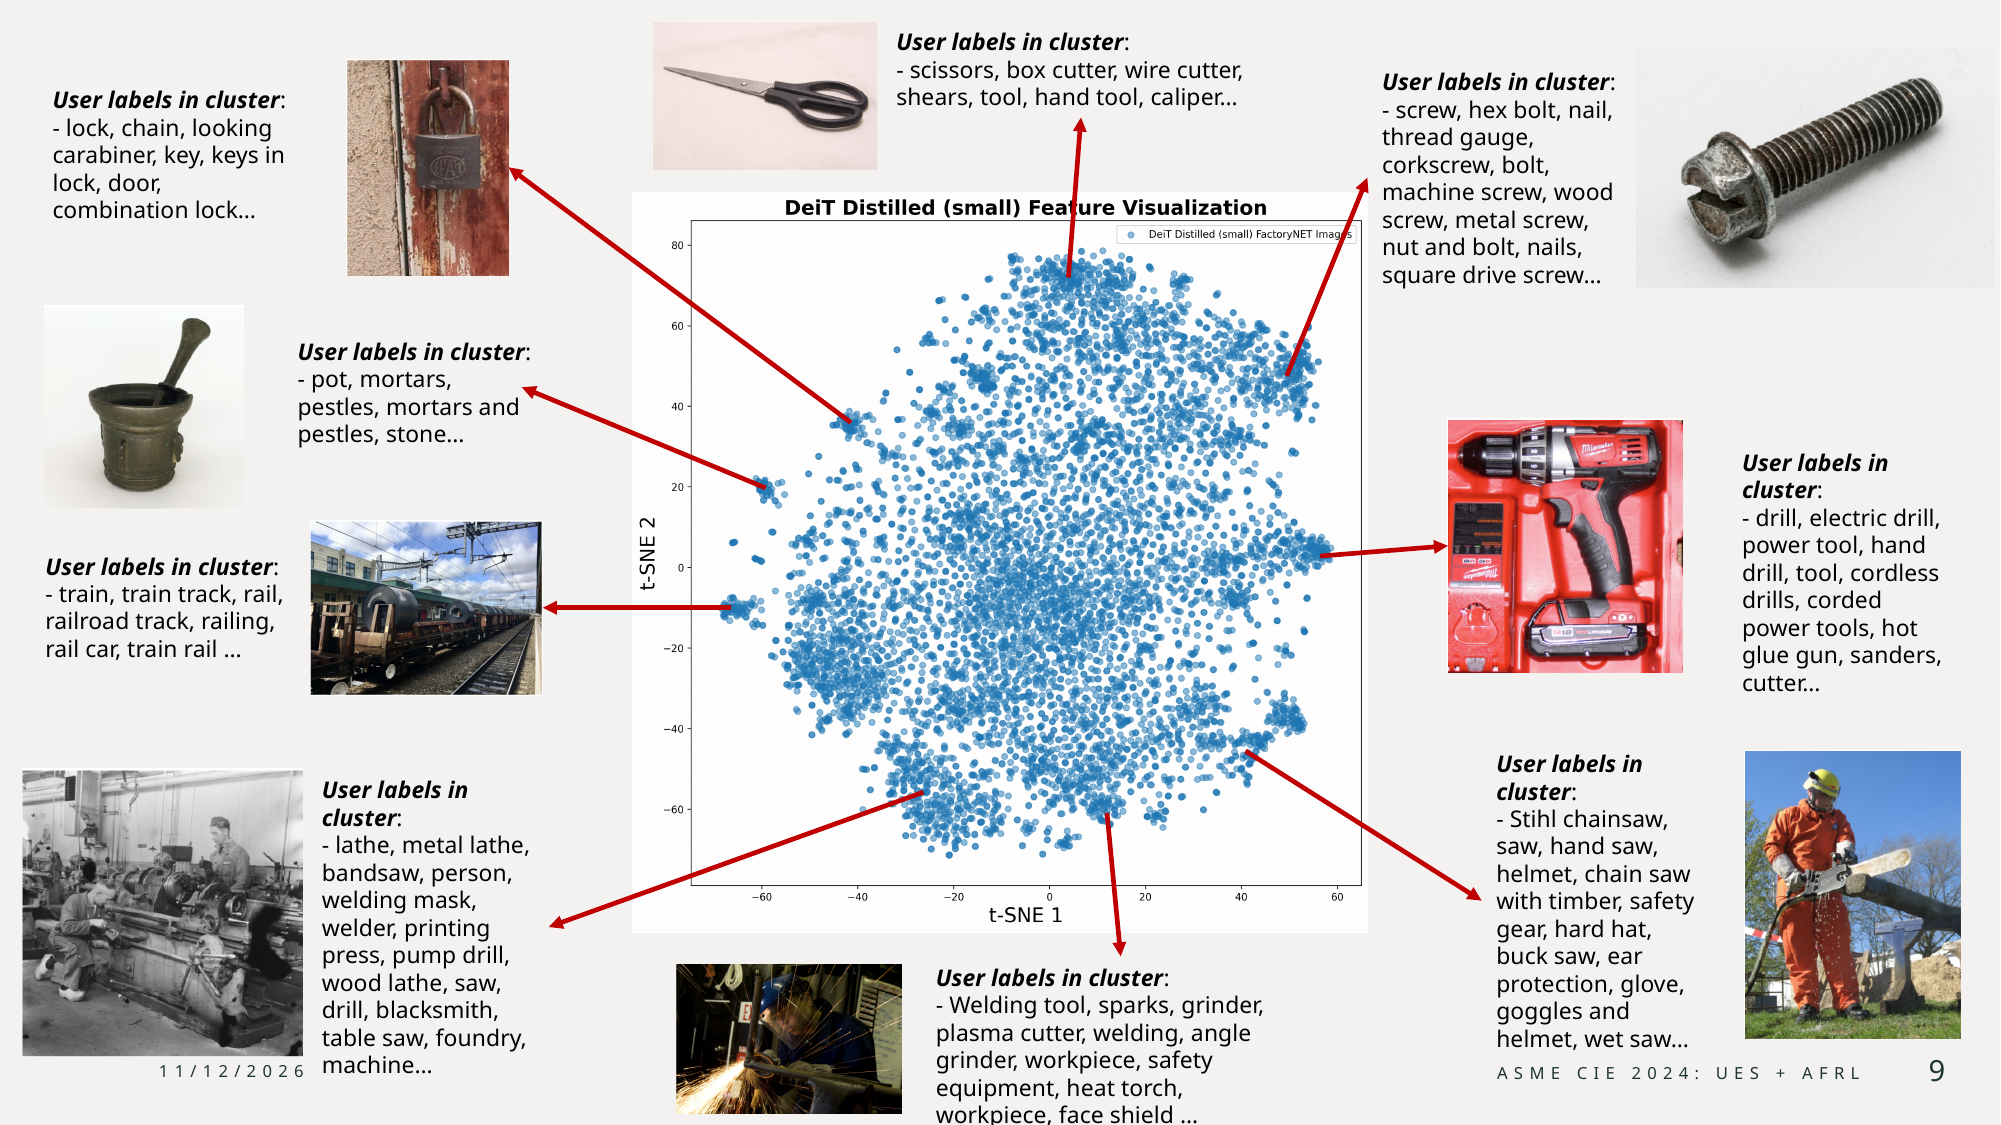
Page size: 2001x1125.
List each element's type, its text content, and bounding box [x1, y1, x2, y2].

picture [1743, 750, 1961, 1040]
text_box User labels in cluster: - pot, mortars, pestles, mortars and pestles, stone… [282, 329, 521, 455]
picture [310, 519, 544, 696]
text_box User labels in cluster: - scissors, box cutter, wire cutter, shears, tool, hand tool, caliper… [881, 20, 1281, 118]
picture [1447, 418, 1683, 674]
text_box User labels in cluster: - screw, hex bolt, nail, thread gauge, corkscrew, bolt, machine screw, wood screw, metal screw, nut and bolt, nails, square drive screw… [1367, 60, 1637, 295]
picture [43, 304, 245, 510]
footer ASME CIE 2024: UES + AFRL [1321, 1042, 1875, 1103]
text_box User labels in cluster: - lock, chain, looking carabiner, key, keys in lock, door, combination lock… [37, 78, 307, 231]
text_box User labels in cluster: - Stihl chainsaw, saw, hand saw, helmet, chain saw with timber, safety gear, hard hat, buck saw, ear protection, glove, goggles and helmet, wet saw… [1481, 742, 1724, 1059]
picture [632, 191, 1368, 934]
text_box User labels in cluster: - Welding tool, sparks, grinder, plasma cutter, welding, angle grinder, workpiece, safety equipment, heat torch, workpiece, face shield … [921, 956, 1321, 1125]
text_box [508, 166, 852, 424]
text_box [1319, 545, 1449, 557]
picture [1636, 47, 1996, 288]
text_box User labels in cluster: - drill, electric drill, power tool, hand drill, tool, cordless drills, corded power tools, hot glue gun, sanders, cutter… [1727, 441, 1970, 703]
picture [653, 21, 878, 171]
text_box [1106, 812, 1122, 957]
text_box User labels in cluster: - train, train track, rail, railroad track, railing, rail car, train rail … [30, 544, 300, 670]
picture [345, 58, 509, 276]
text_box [1286, 178, 1368, 377]
picture [675, 963, 902, 1114]
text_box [548, 791, 924, 916]
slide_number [143, 1042, 594, 1103]
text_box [521, 386, 767, 489]
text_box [1245, 750, 1483, 876]
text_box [1067, 118, 1082, 279]
text_box User labels in cluster: - lathe, metal lathe, bandsaw, person, welding mask, welder, printing press, pump drill, wood lathe, saw, drill, blacksmith, table saw, foundry, machine… [307, 768, 549, 1086]
slide_number 9 [1875, 1042, 1961, 1103]
picture [22, 767, 304, 1057]
